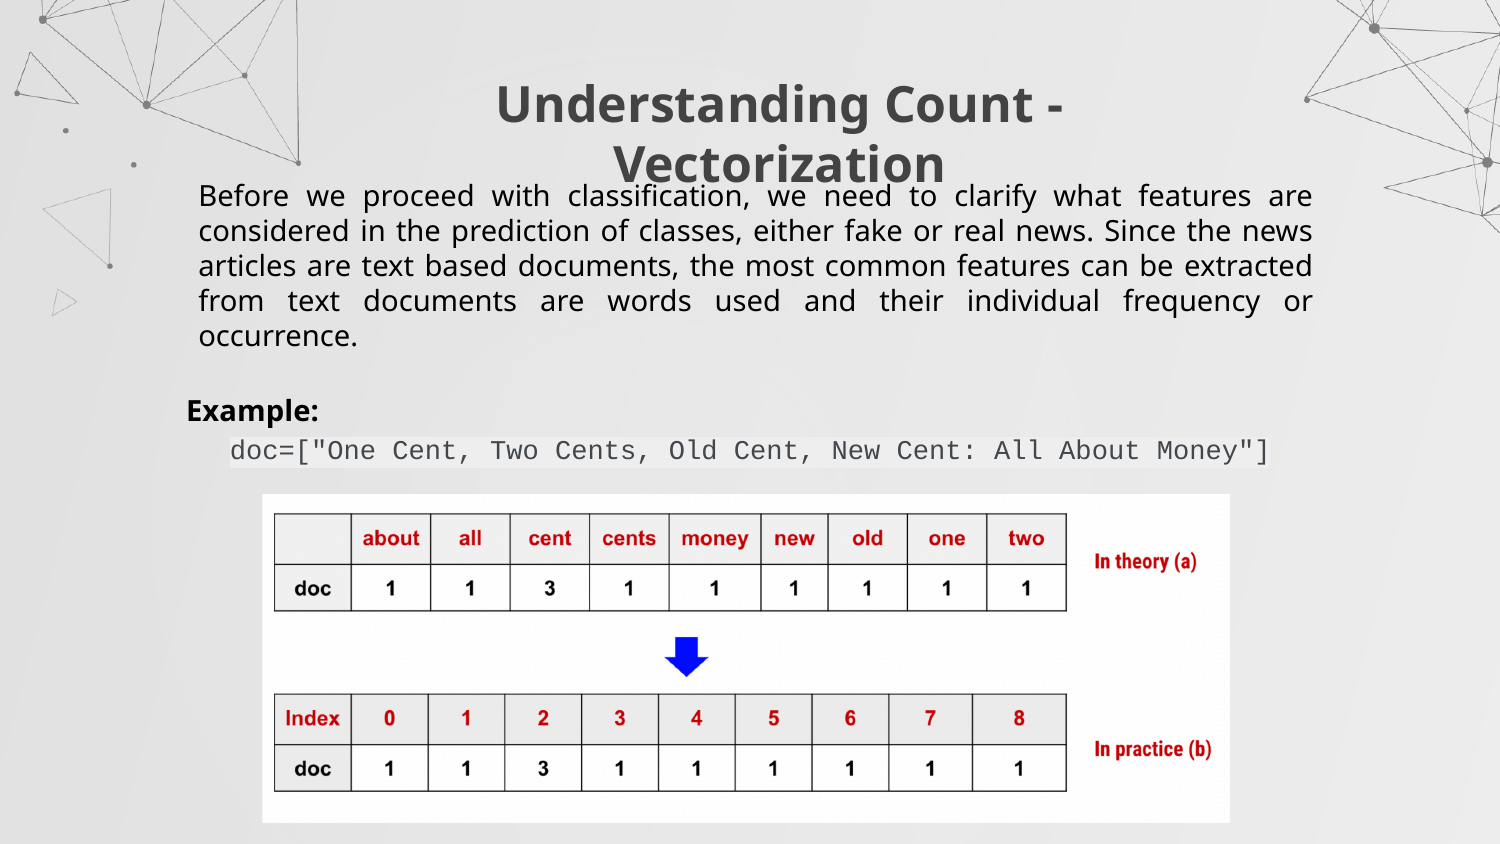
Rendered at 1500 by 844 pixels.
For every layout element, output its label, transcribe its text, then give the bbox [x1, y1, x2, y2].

title Understanding Count - Vectorization [322, 57, 1237, 152]
text_box Example: doc=["One Cent, Two Cents, Old Cent, New Cent: All About Money"] [171, 377, 1329, 482]
text_box Before we proceed with classification, we need to clarify what features are considered in the prediction of classes, either fake or real news. Since the news articles are text based documents, the most common features can be extracted from text documents are words used and their individual frequency or occurrence. [183, 161, 1329, 353]
picture [0, 0, 1500, 844]
